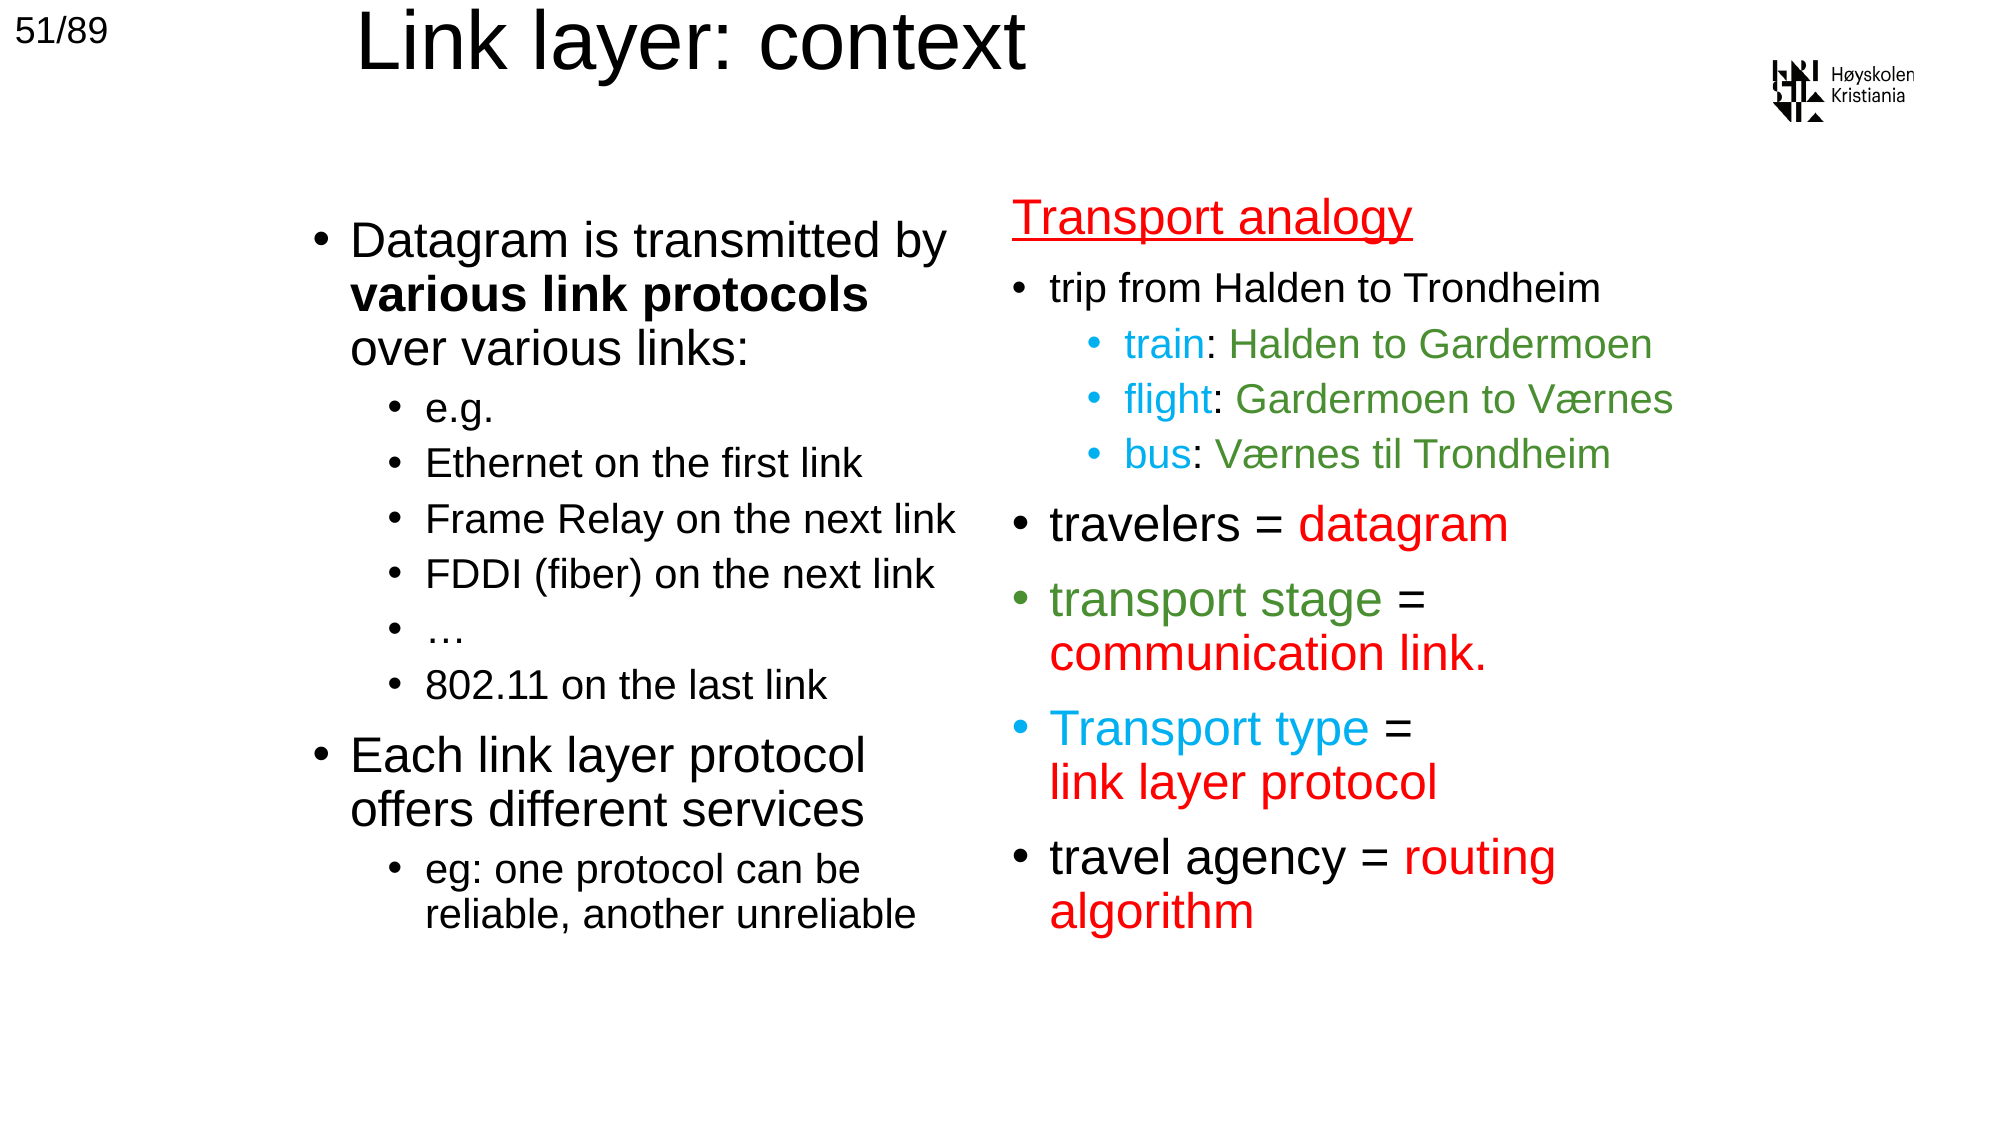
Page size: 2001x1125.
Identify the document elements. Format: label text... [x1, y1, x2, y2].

slide_number 51/89 [0, 0, 208, 74]
list Datagram is transmitted by various link protocols over various links: e.g. Ethernet on the first link Frame Relay on the next link FDDI (fiber) on the next link … 802.11 on the last link Each link layer protocol offers different services eg: one protocol can be reliable, another unreliable [297, 206, 979, 969]
title Link layer: context [340, 0, 1616, 179]
list Transport analogy trip from Halden to Trondheim train: Halden to Gardermoen flight: Gardermoen to Værnes bus: Værnes til Trondheim travelers = datagram transport stage = communication link. Transport type = link layer protocol travel agency = routing algorithm [996, 184, 1718, 947]
